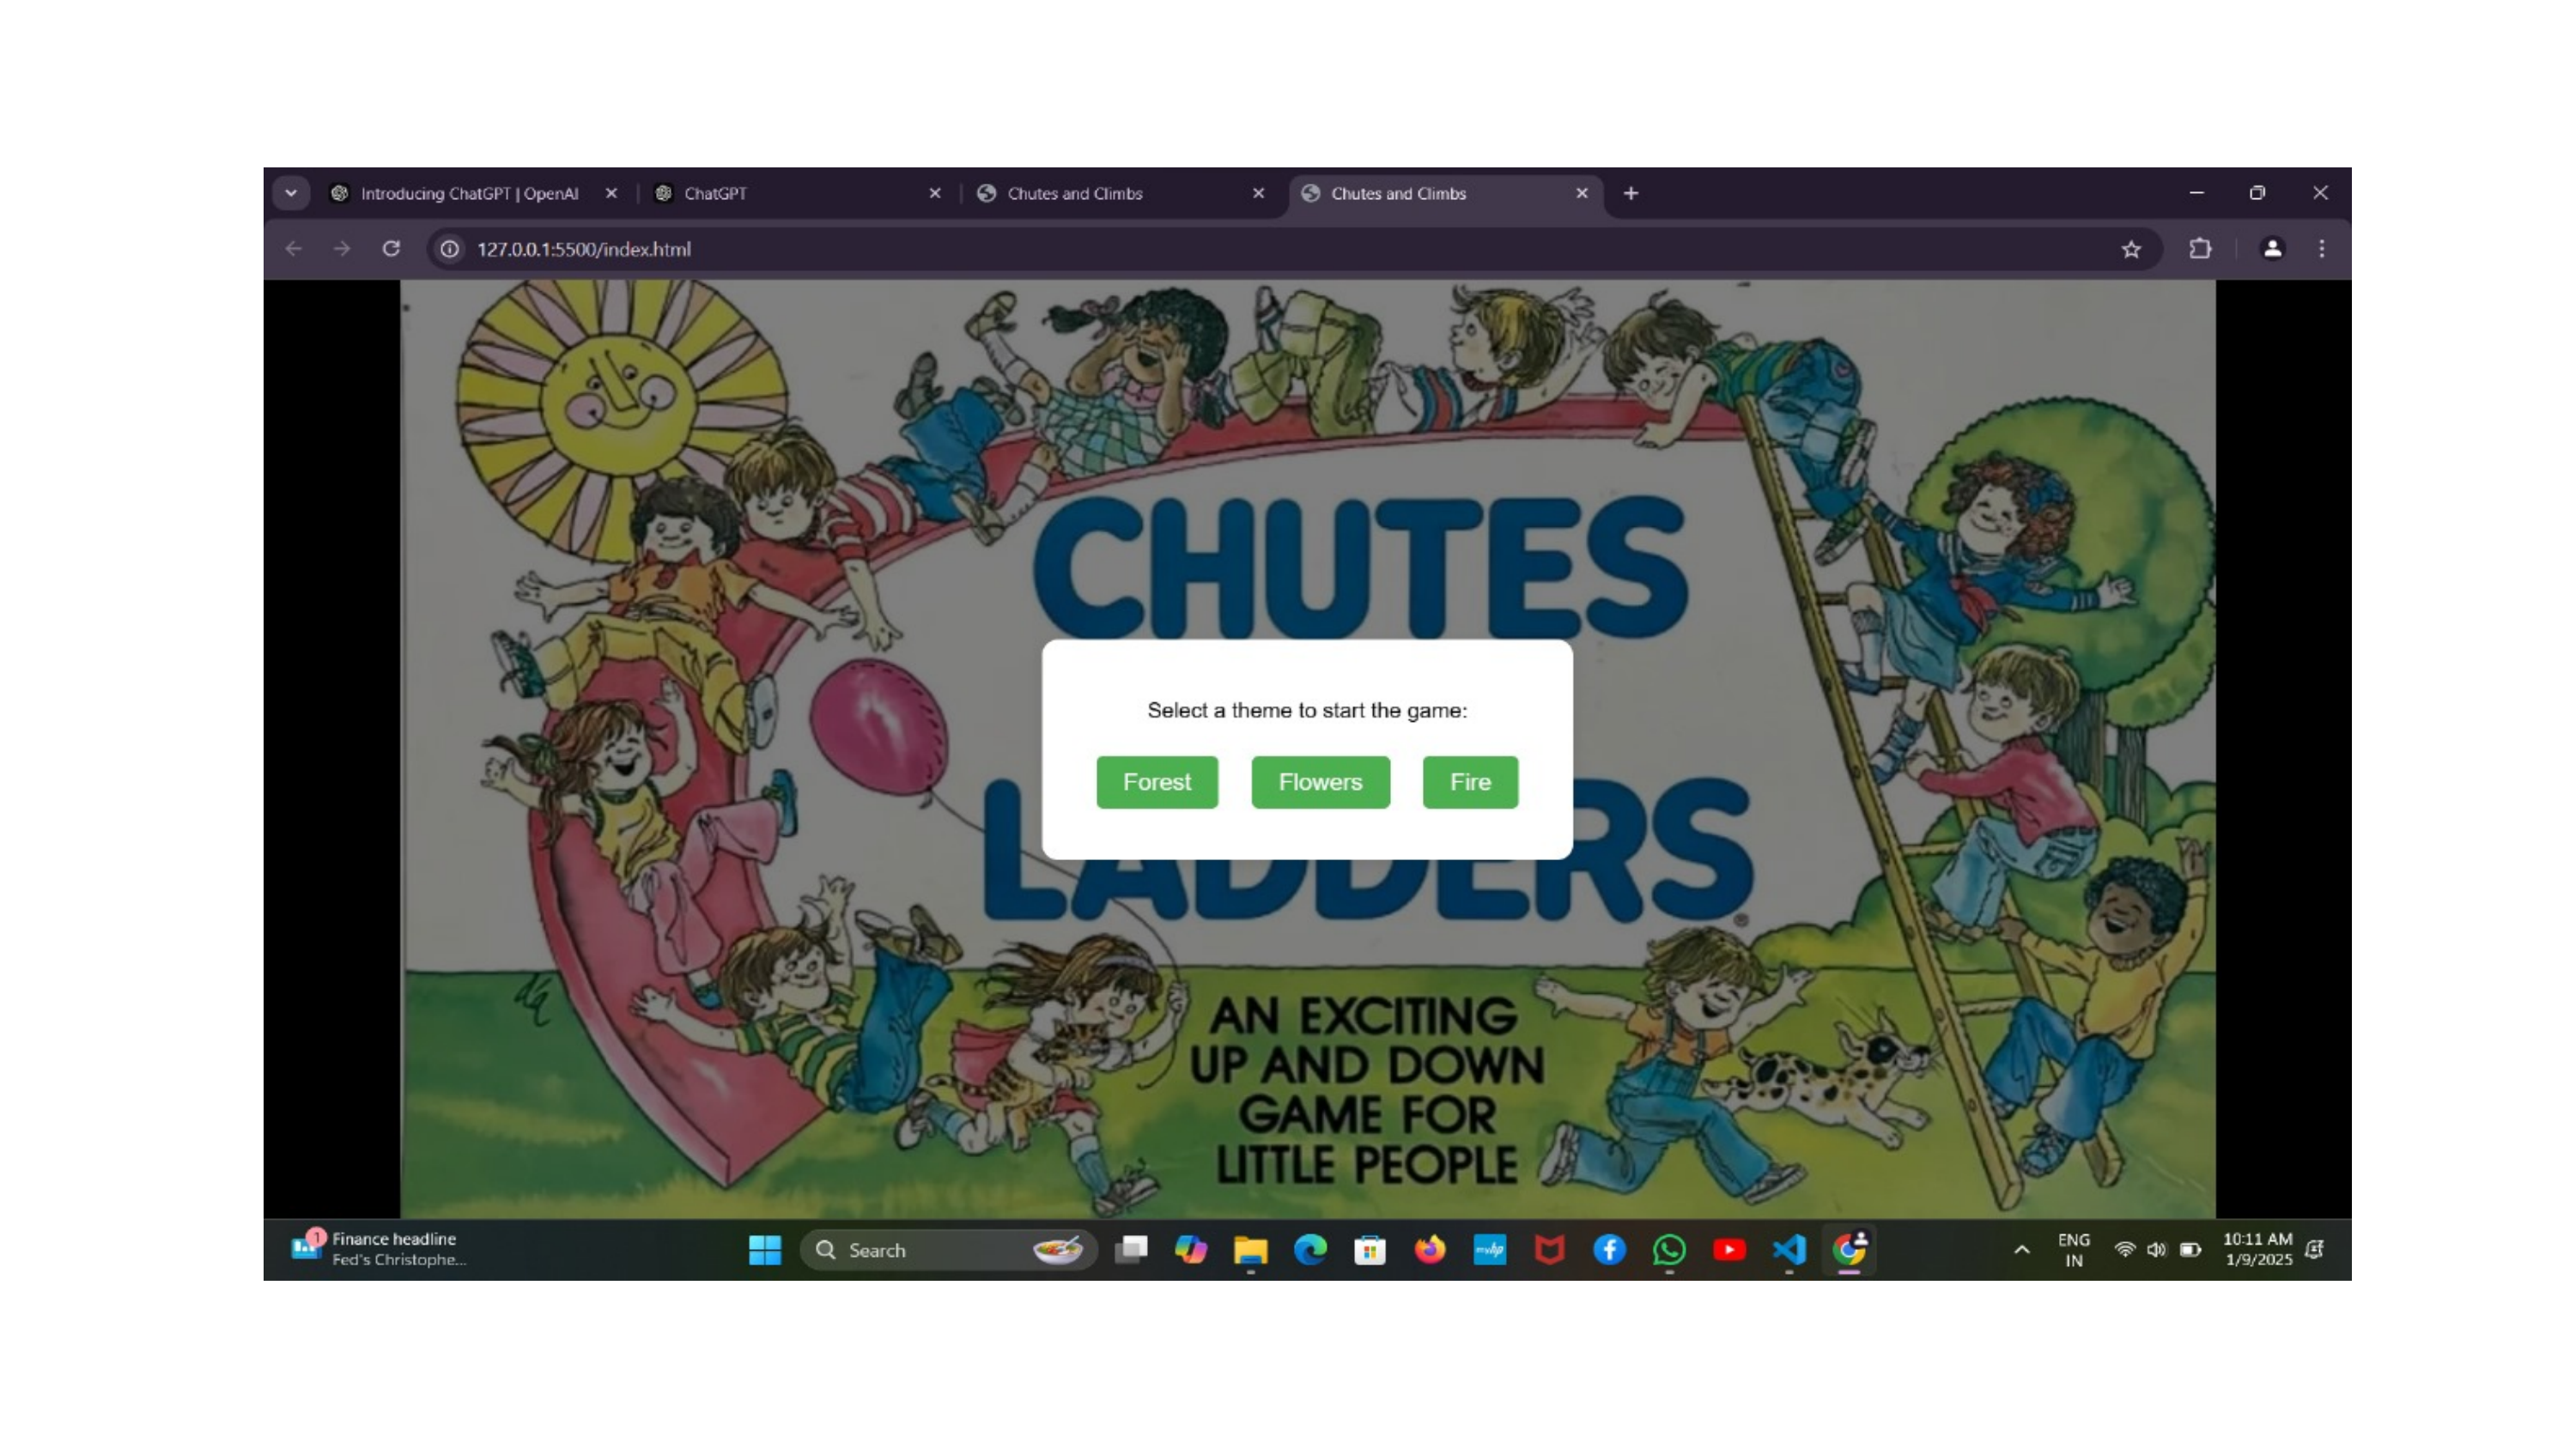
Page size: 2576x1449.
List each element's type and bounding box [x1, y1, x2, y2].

picture [263, 167, 2352, 1281]
